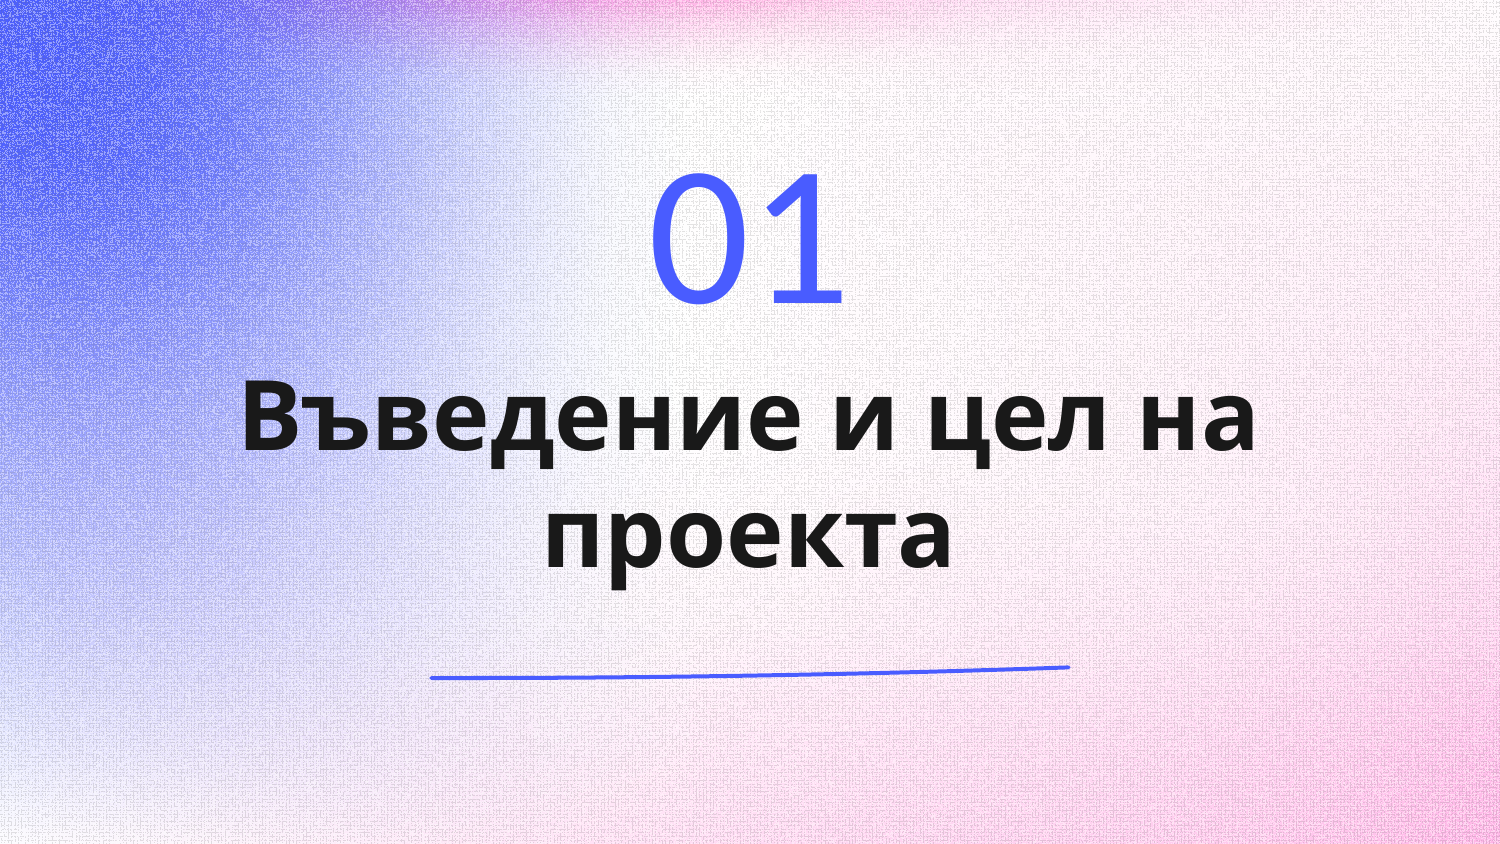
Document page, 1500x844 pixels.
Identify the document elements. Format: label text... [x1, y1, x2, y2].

picture [0, 0, 1500, 844]
title 01 [590, 88, 910, 359]
text_box [430, 666, 1070, 680]
title Въведение и цел на проекта [182, 335, 1316, 602]
